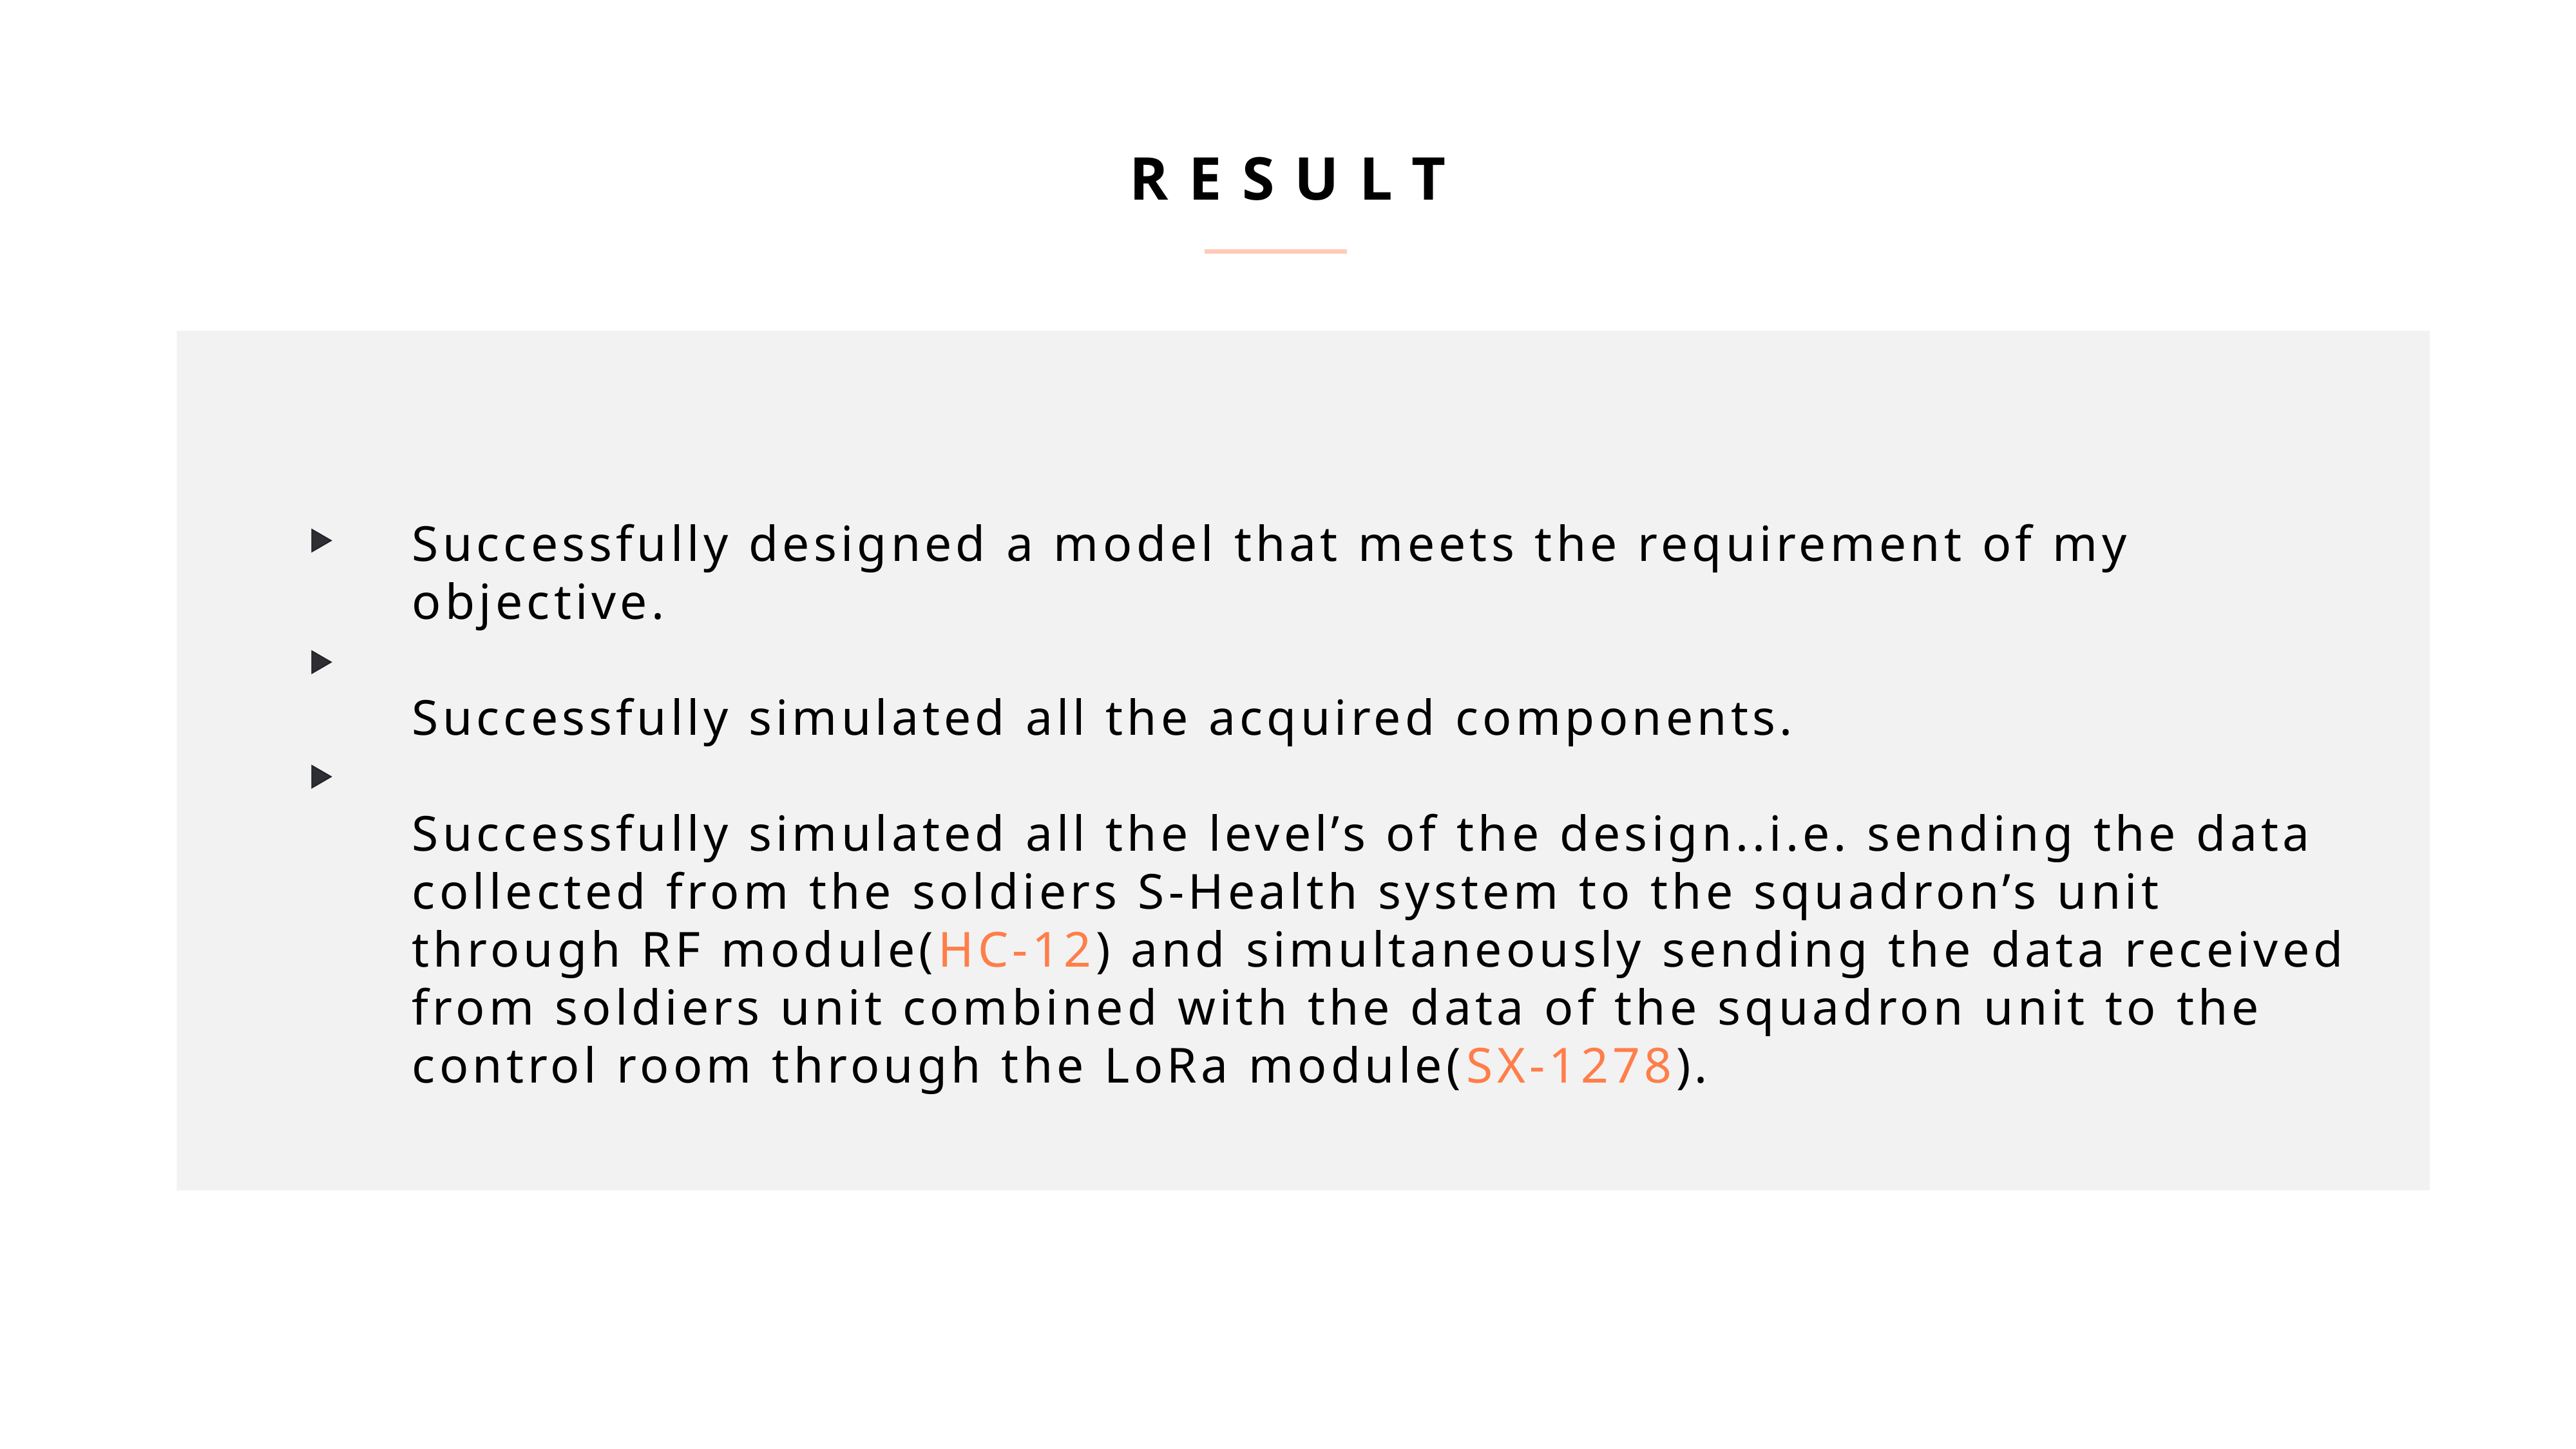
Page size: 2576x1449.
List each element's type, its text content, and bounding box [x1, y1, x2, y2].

text_box RESULT [1120, 112, 1456, 217]
text_box Successfully designed a model that meets the requirement of my objective. Successfully simulated all the acquired components. Successfully simulated all the level’s of the design..i.e. sending the data collected from the soldiers S-Health system to the squadron’s unit through RF module(HC-12) and simultaneously sending the data received from soldiers unit combined with the data of the squadron unit to the control room through the LoRa module(SX-1278). [203, 508, 2399, 1156]
text_box [311, 528, 332, 553]
text_box [311, 650, 332, 674]
text_box [311, 764, 332, 789]
text_box [176, 330, 2430, 1191]
